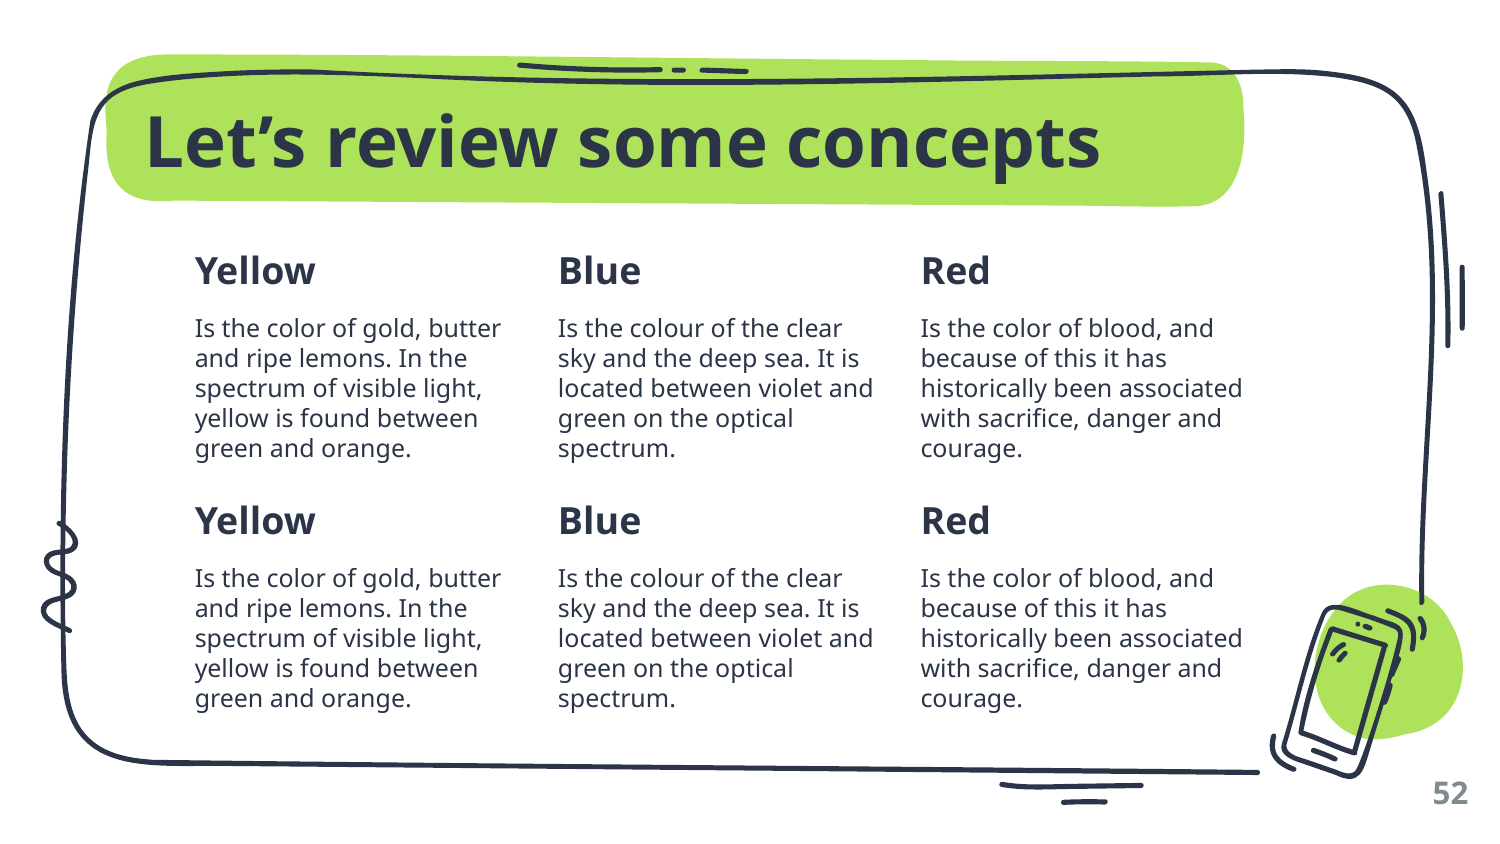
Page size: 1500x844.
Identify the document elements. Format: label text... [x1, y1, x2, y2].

list Yellow Is the color of gold, butter and ripe lemons. In the spectrum of visible light, yellow is found between green and orange. [194, 247, 524, 468]
text_box [1281, 604, 1403, 779]
list Red Is the color of blood, and because of this it has historically been associated with sacrifice, danger and courage. [920, 247, 1250, 468]
list Blue Is the colour of the clear sky and the deep sea. It is located between violet and green on the optical spectrum. [557, 247, 887, 468]
title Let’s review some concepts [144, 112, 1200, 178]
list Yellow Is the color of gold, butter and ripe lemons. In the spectrum of visible light, yellow is found between green and orange. [194, 497, 524, 718]
text_box [1417, 616, 1427, 641]
slide_number 52 [1378, 769, 1469, 820]
list Red Is the color of blood, and because of this it has historically been associated with sacrifice, danger and courage. [920, 497, 1250, 718]
text_box [1385, 608, 1417, 652]
list Blue Is the colour of the clear sky and the deep sea. It is located between violet and green on the optical spectrum. [557, 497, 887, 718]
text_box [1269, 733, 1297, 772]
